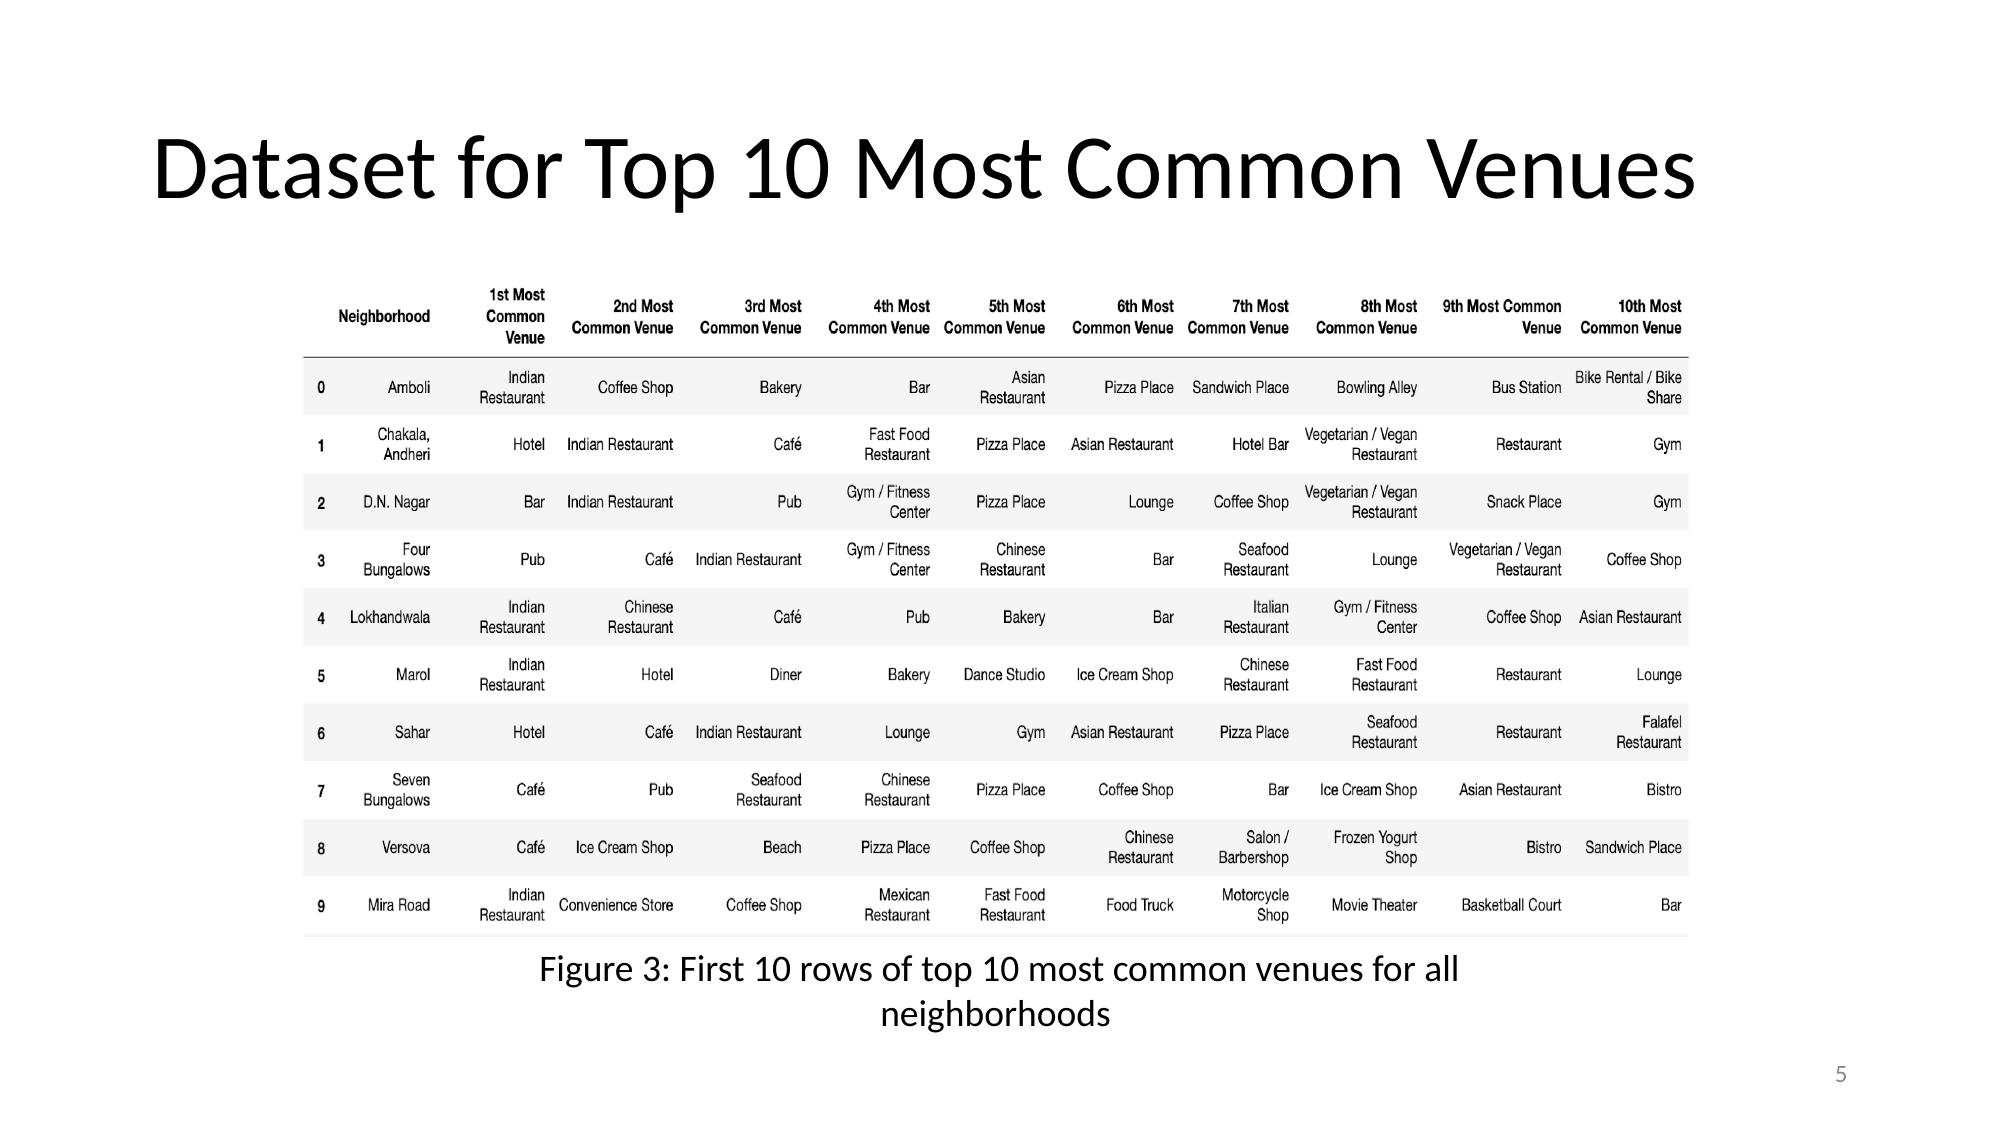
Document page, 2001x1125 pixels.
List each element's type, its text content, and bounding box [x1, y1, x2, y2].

title Dataset for Top 10 Most Common Venues [137, 59, 1863, 278]
text_box Figure 3: First 10 rows of top 10 most common venues for all neighborhoods [480, 945, 1520, 1042]
slide_number ‹#› [1412, 1042, 1863, 1103]
picture [292, 271, 1708, 937]
